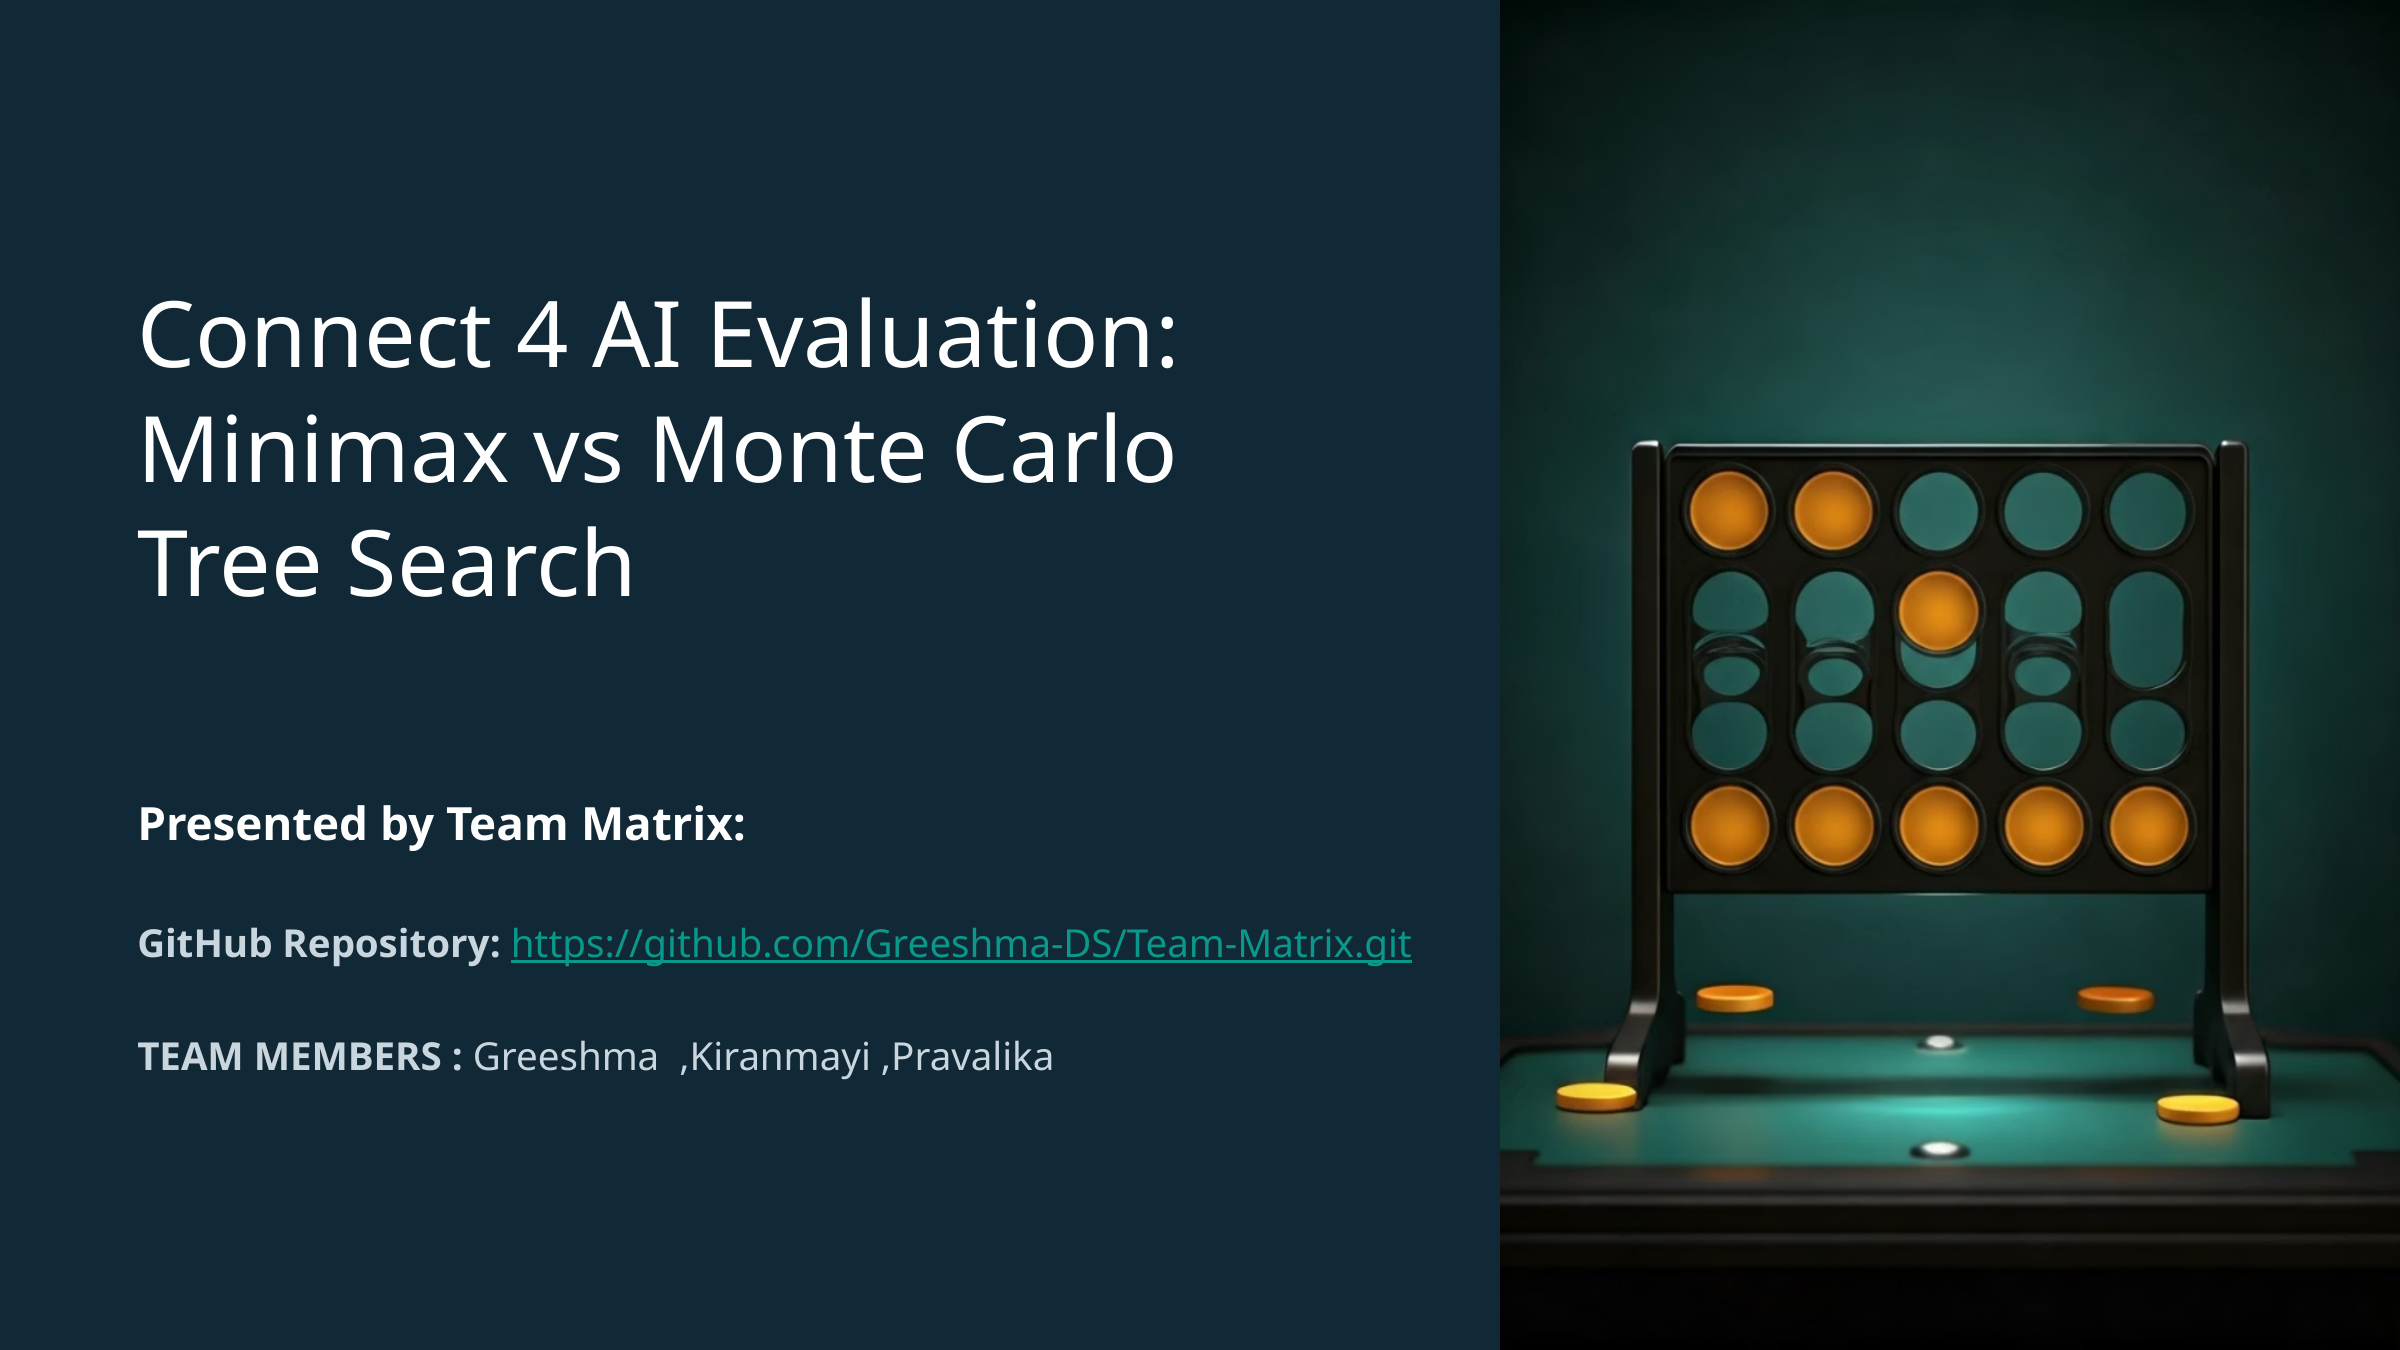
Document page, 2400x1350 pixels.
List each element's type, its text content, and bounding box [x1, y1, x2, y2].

text_box GitHub Repository: https://github.com/Greeshma-DS/Team-Matrix.git [137, 908, 1363, 972]
text_box Connect 4 AI Evaluation: Minimax vs Monte Carlo Tree Search [137, 271, 1363, 734]
text_box Presented by Team Matrix: [137, 792, 912, 850]
text_box TEAM MEMBERS : Greeshma ,Kiranmayi ,Pravalika [137, 1015, 1363, 1079]
picture [1499, 0, 2400, 1350]
